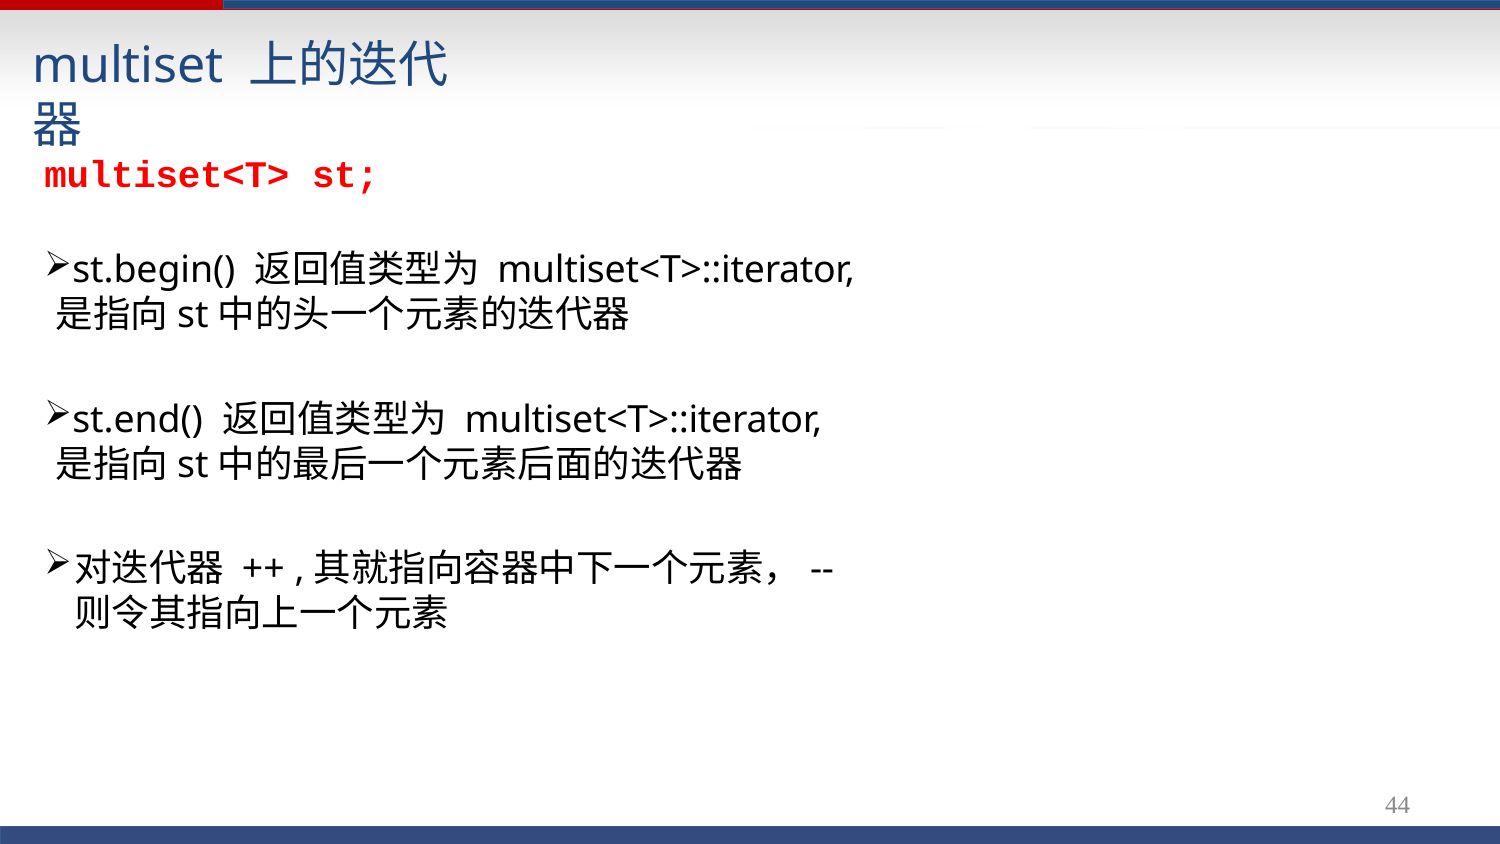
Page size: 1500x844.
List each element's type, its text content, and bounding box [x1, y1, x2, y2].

text_box multiset<T> st; st.begin() 返回值类型为 multiset<T>::iterator, 是指向st中的头一个元素的迭代器 st.end() 返回值类型为 multiset<T>::iterator, 是指向st中的最后一个元素后面的迭代器 对迭代器 ++ ,其就指向容器中下一个元素，-- 则令其指向上一个元素 [42, 147, 1220, 634]
title multiset 上的迭代器 [30, 30, 472, 174]
picture [0, 10, 1500, 129]
slide_number 45 [1378, 789, 1417, 844]
